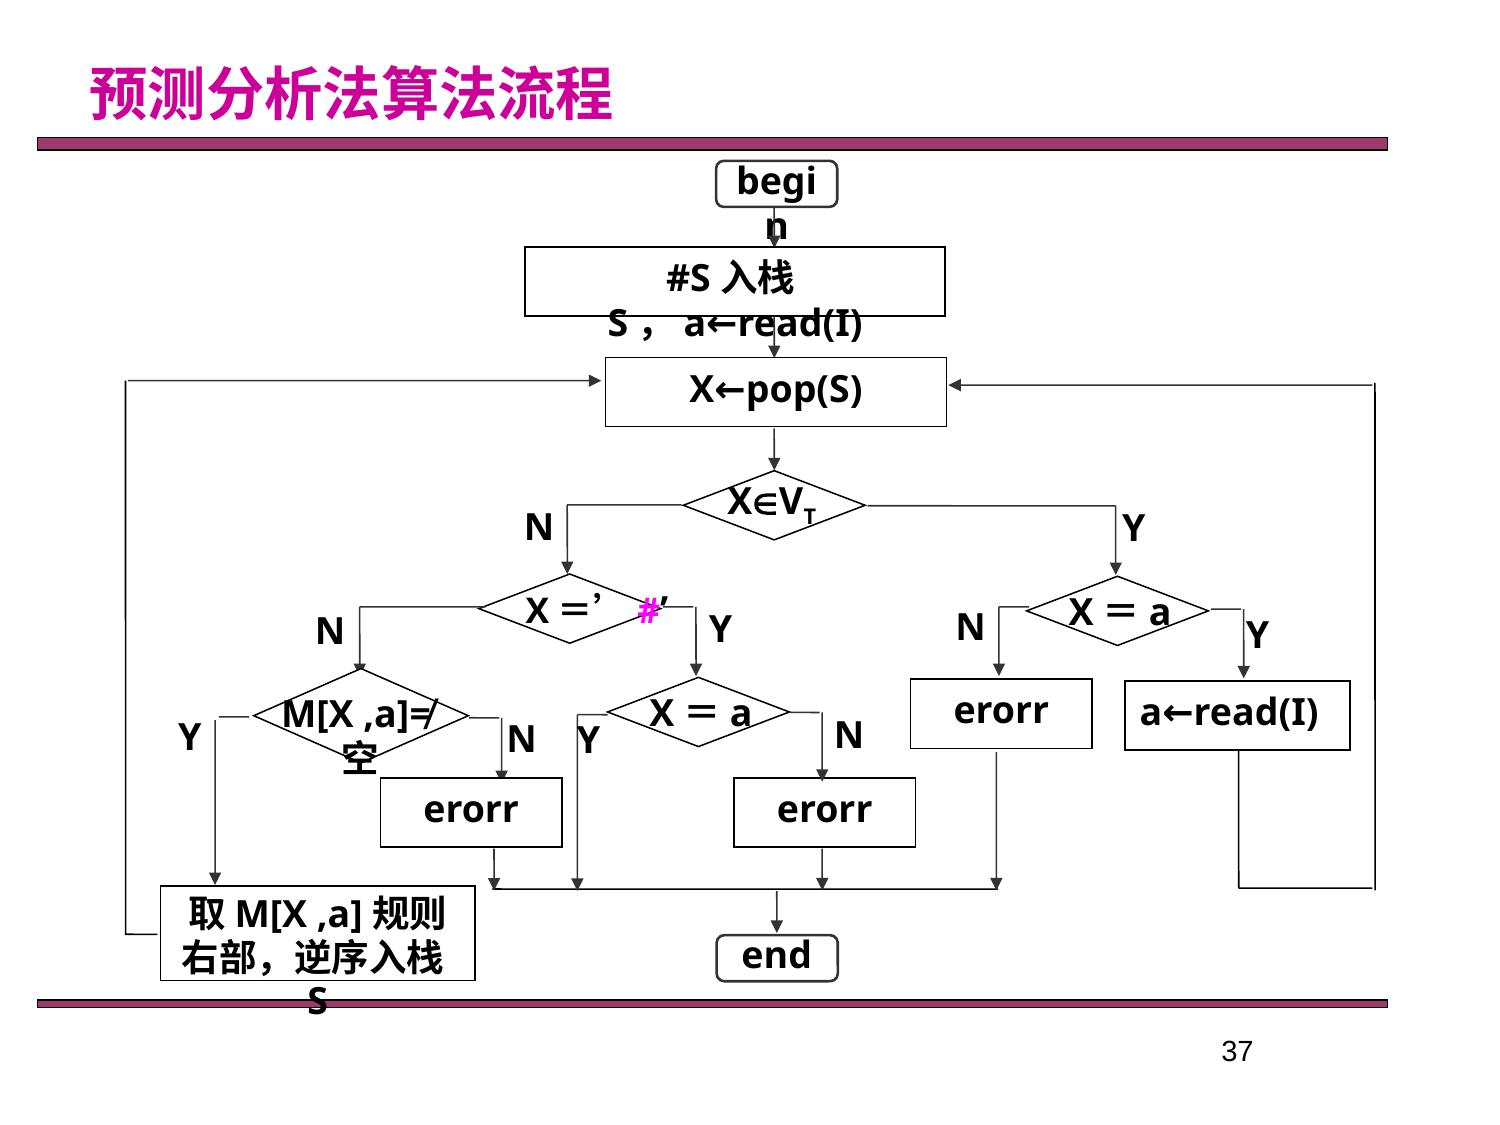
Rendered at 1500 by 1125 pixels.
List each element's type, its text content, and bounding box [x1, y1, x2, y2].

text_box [124, 149, 1376, 988]
text_box 预测分析法算法流程 [75, 49, 1238, 138]
slide_number 37 [1062, 1025, 1413, 1066]
